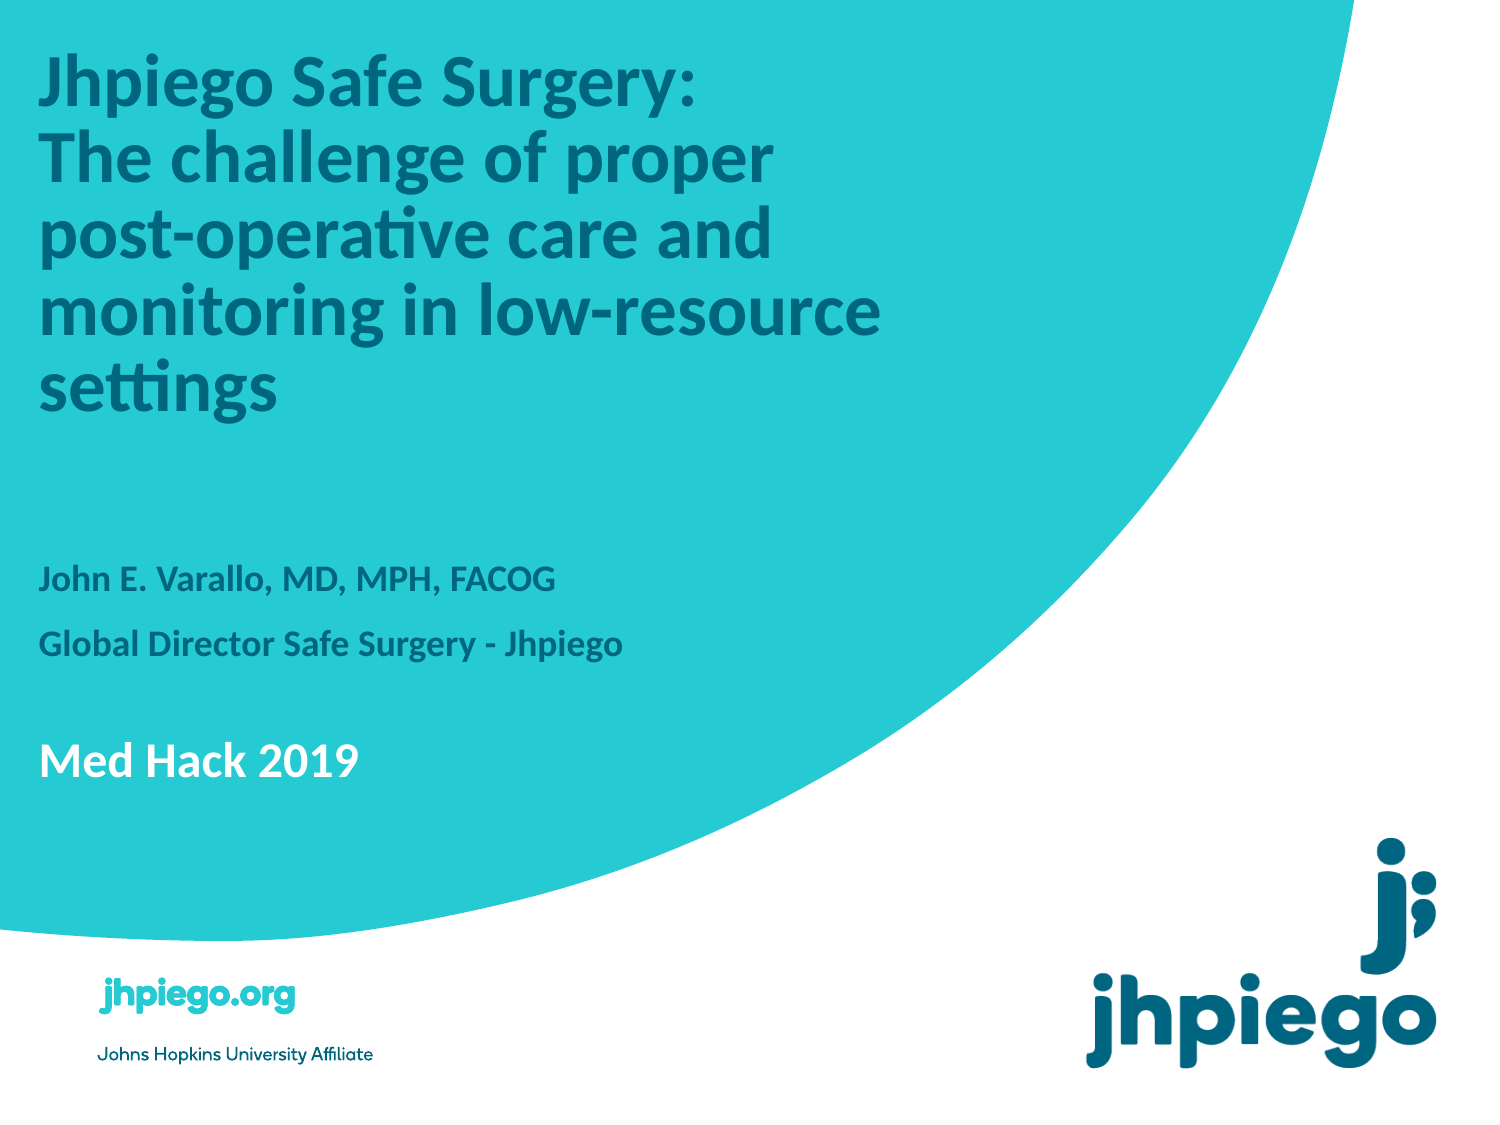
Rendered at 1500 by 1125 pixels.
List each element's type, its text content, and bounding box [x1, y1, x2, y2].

title Jhpiego Safe Surgery: The challenge of proper post-operative care and monitoring in low-resource settings [38, 159, 905, 540]
list Med Hack 2019 [38, 726, 662, 928]
subtitle John E. Varallo, MD, MPH, FACOG Global Director Safe Surgery - Jhpiego [38, 551, 662, 615]
picture [1084, 836, 1438, 1070]
